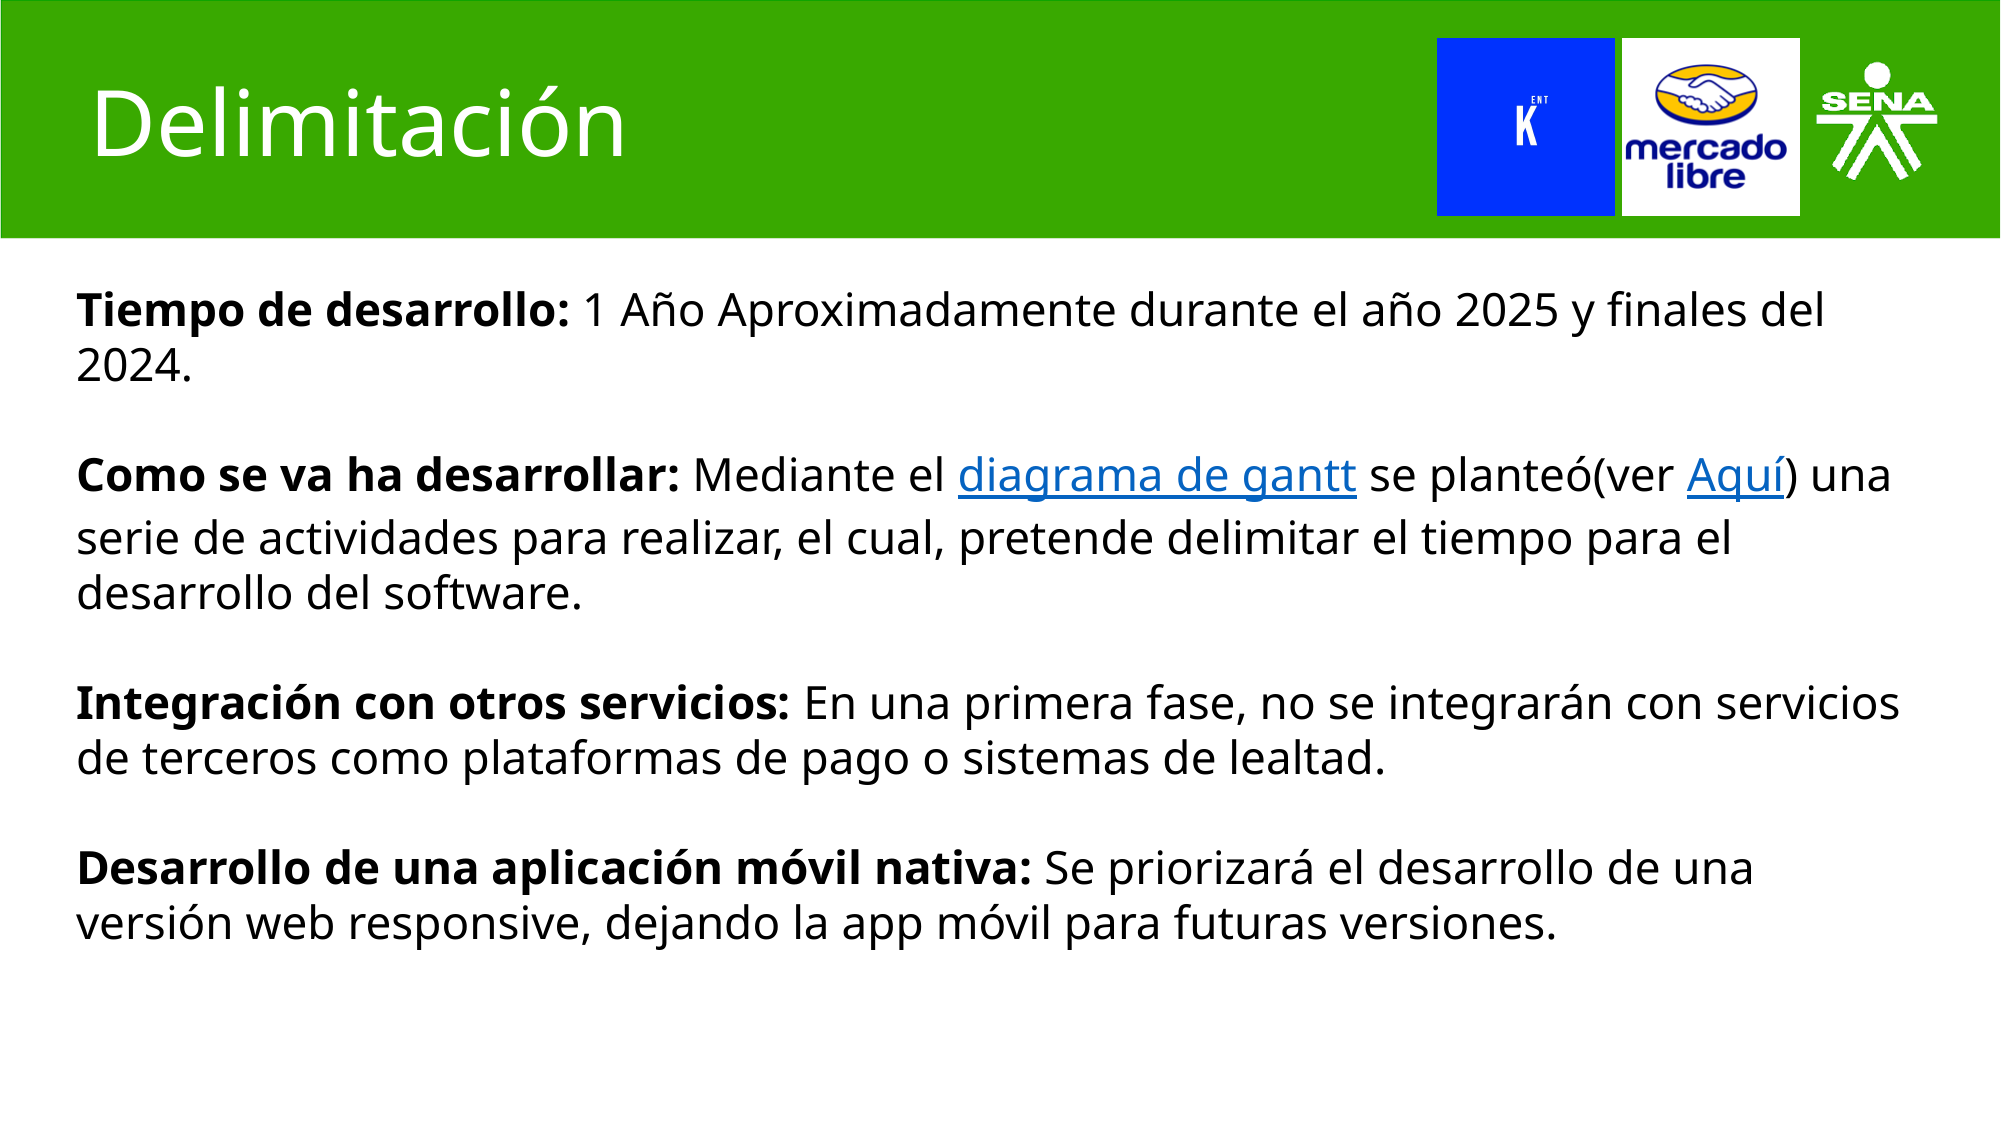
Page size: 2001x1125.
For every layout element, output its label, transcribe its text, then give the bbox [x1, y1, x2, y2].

title Delimitación [74, 18, 1800, 236]
text_box Tiempo de desarrollo: 1 Año Aproximadamente durante el año 2025 y finales del 2024. Como se va ha desarrollar: Mediante el diagrama de gantt se planteó(ver Aquí) una serie de actividades para realizar, el cual, pretende delimitar el tiempo para el desarrollo del software. Integración con otros servicios: En una primera fase, no se integrarán con servicios de terceros como plataformas de pago o sistemas de lealtad. Desarrollo de una aplicación móvil nativa: Se priorizará el desarrollo de una versión web responsive, dejando la app móvil para futuras versiones. [61, 273, 1939, 996]
picture [0, 0, 2001, 1125]
